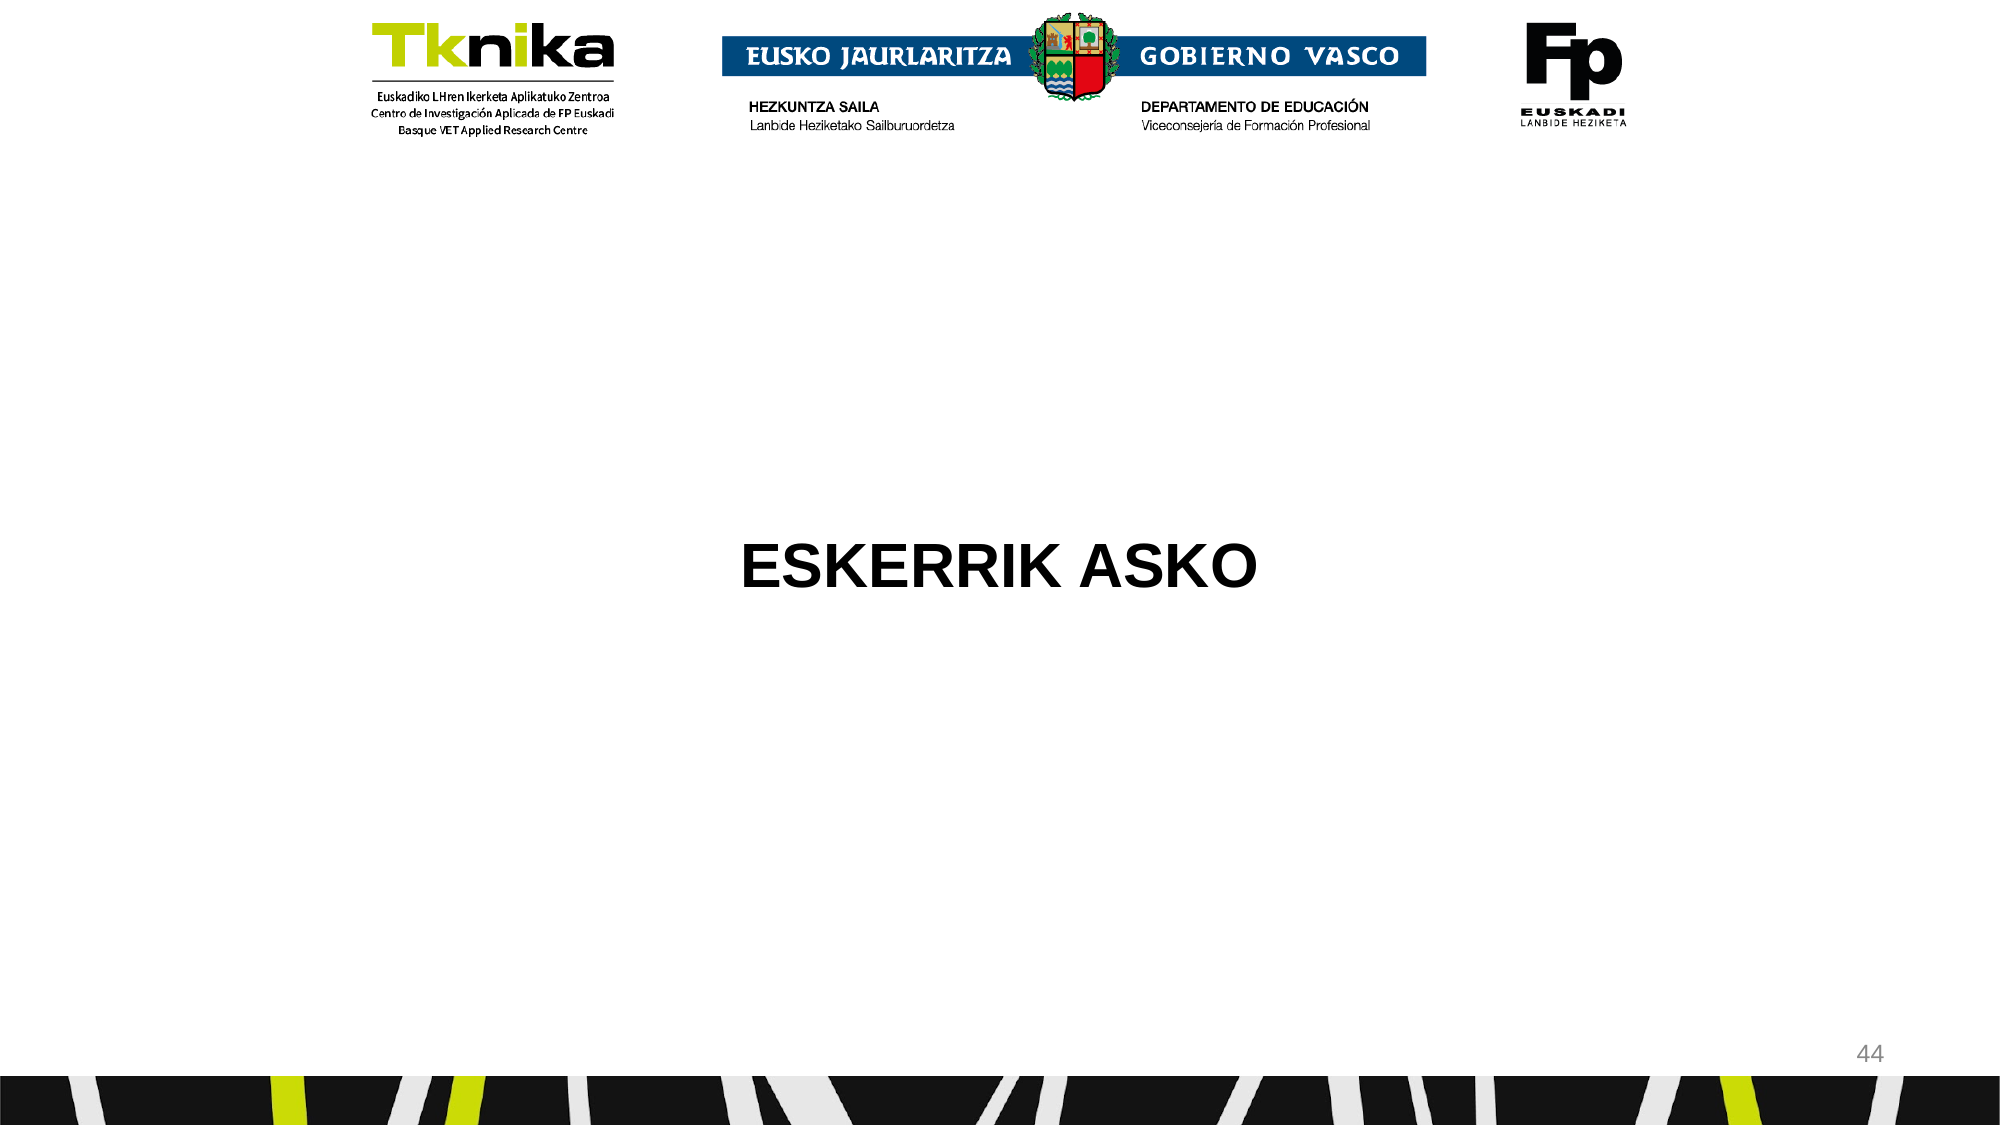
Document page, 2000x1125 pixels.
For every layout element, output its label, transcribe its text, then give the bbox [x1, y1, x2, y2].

picture [350, 9, 1650, 144]
slide_number ‹#› [1433, 1022, 1900, 1083]
title ESKERRIK ASKO [84, 491, 1916, 634]
picture [0, 1076, 2000, 1125]
